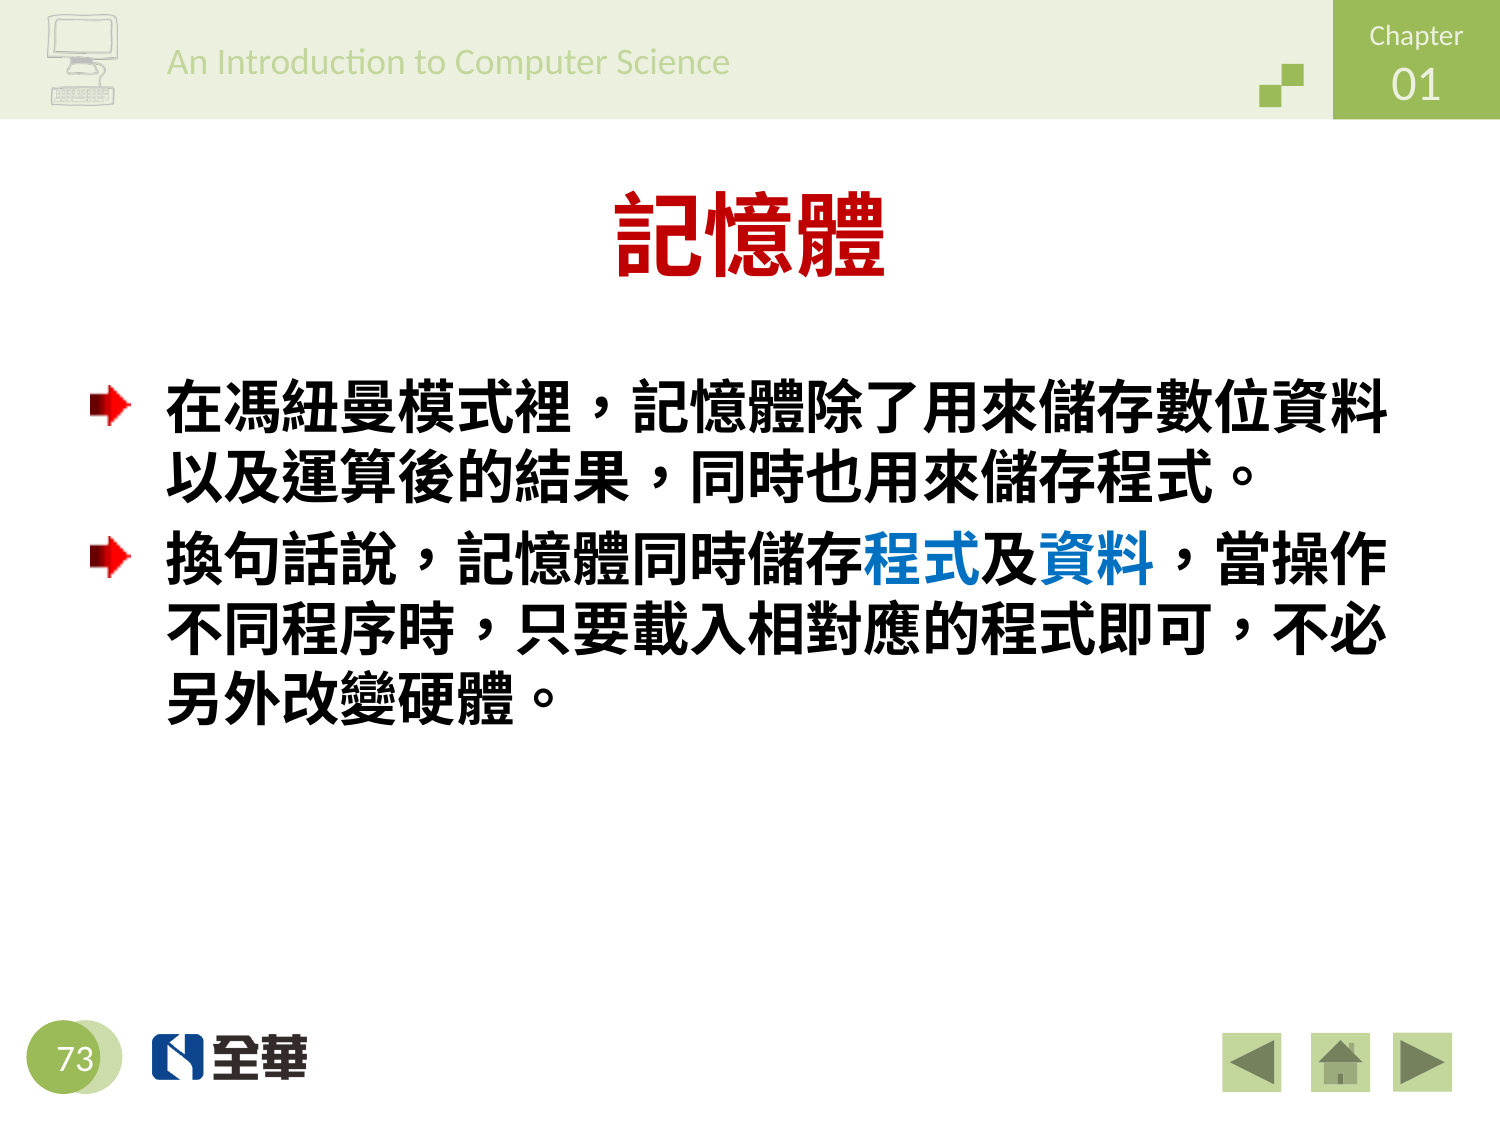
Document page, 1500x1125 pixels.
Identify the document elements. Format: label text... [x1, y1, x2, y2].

list 在馮紐曼模式裡，記憶體除了用來儲存數位資料以及運算後的結果，同時也用來儲存程式。 換句話說，記憶體同時儲存程式及資料，當操作不同程序時，只要載入相對應的程式即可，不必另外改變硬體。 [75, 363, 1425, 1005]
title 記憶體 [75, 138, 1425, 327]
picture [152, 1034, 307, 1080]
picture [90, 536, 131, 578]
picture [47, 14, 118, 106]
picture [90, 385, 131, 426]
